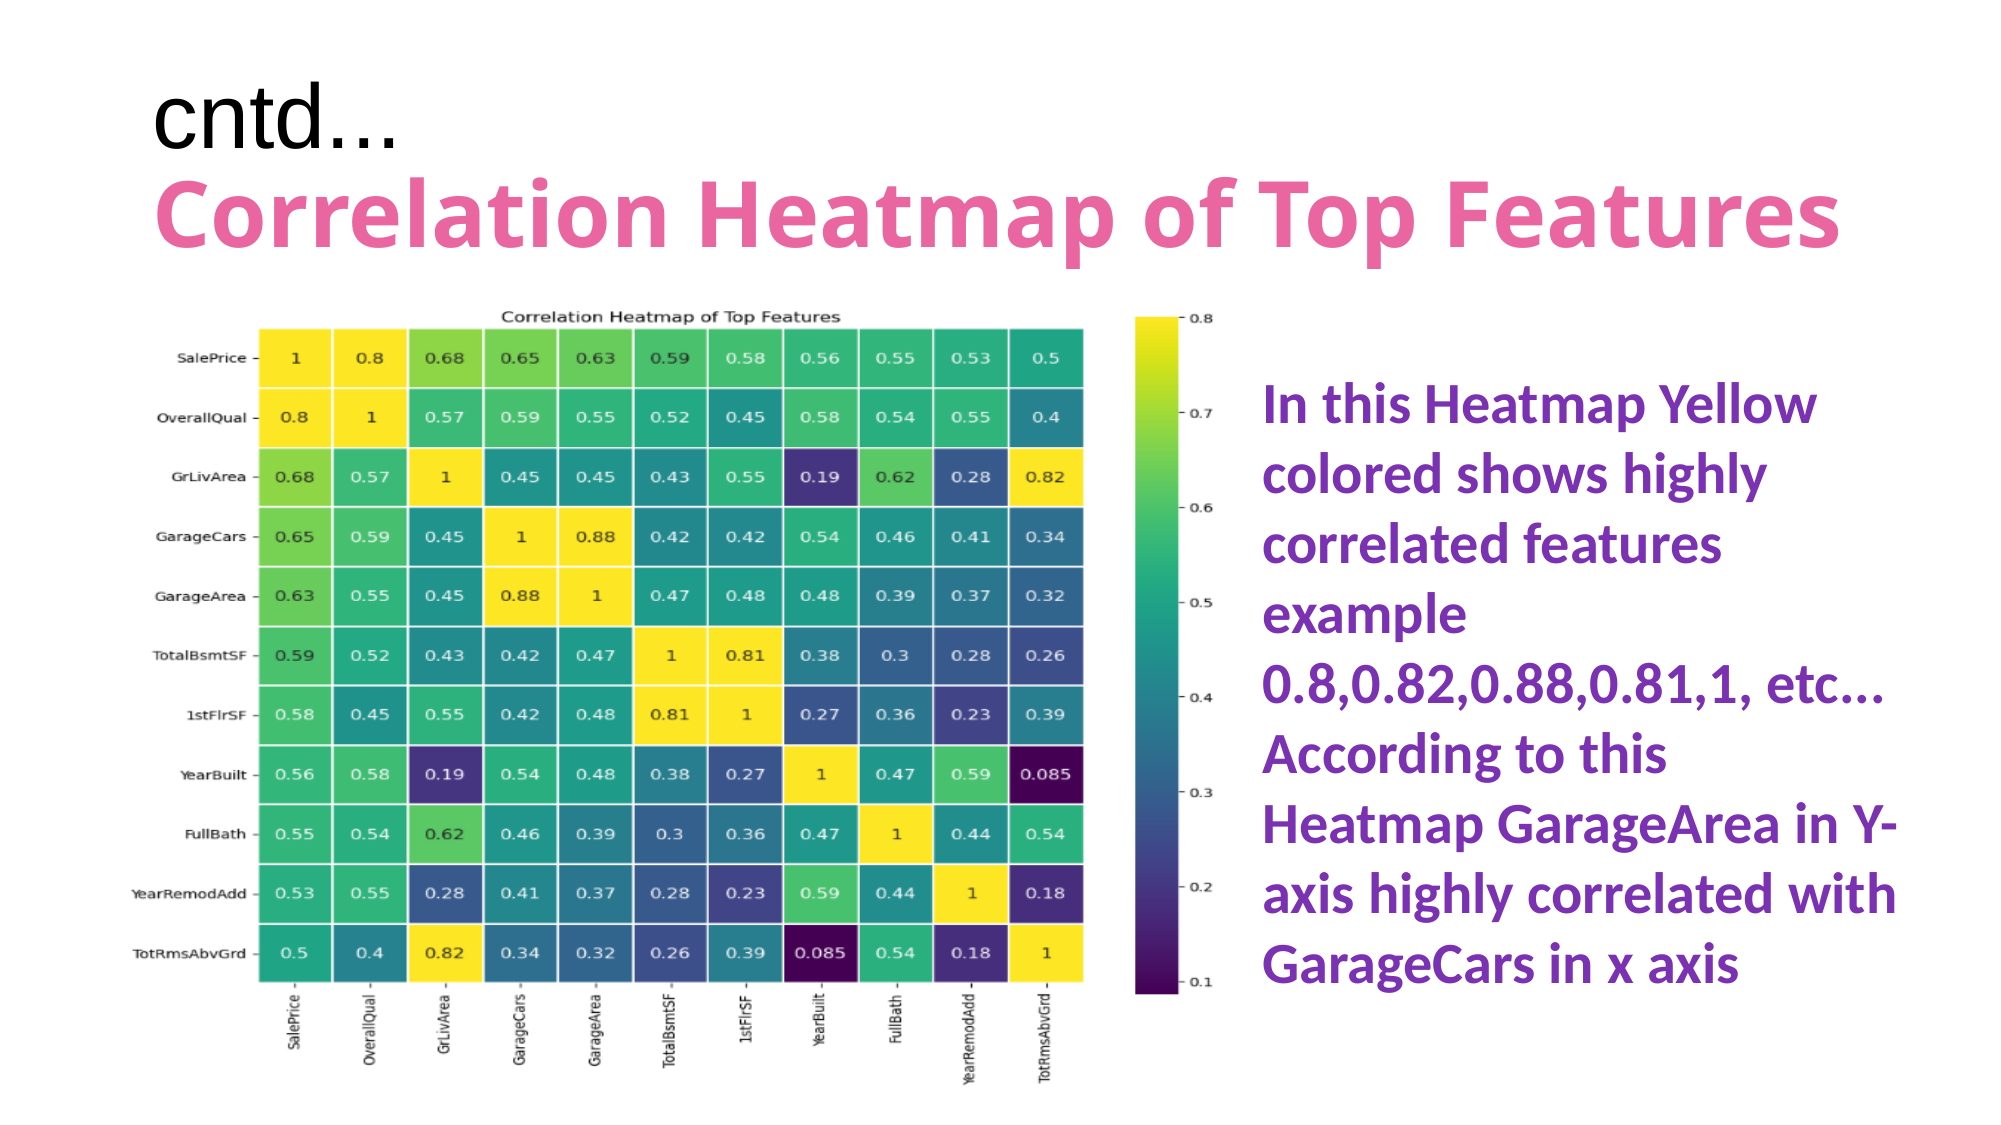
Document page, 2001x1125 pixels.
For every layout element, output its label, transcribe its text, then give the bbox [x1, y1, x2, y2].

text_box In this Heatmap Yellow colored shows highly correlated features example 0.8,0.82,0.88,0.81,1, etc... According to this Heatmap GarageArea in Y-axis highly correlated with GarageCars in x axis [1288, 357, 1915, 862]
title cntd... Correlation Heatmap of Top Features [137, 59, 1863, 278]
picture [118, 311, 1288, 1093]
